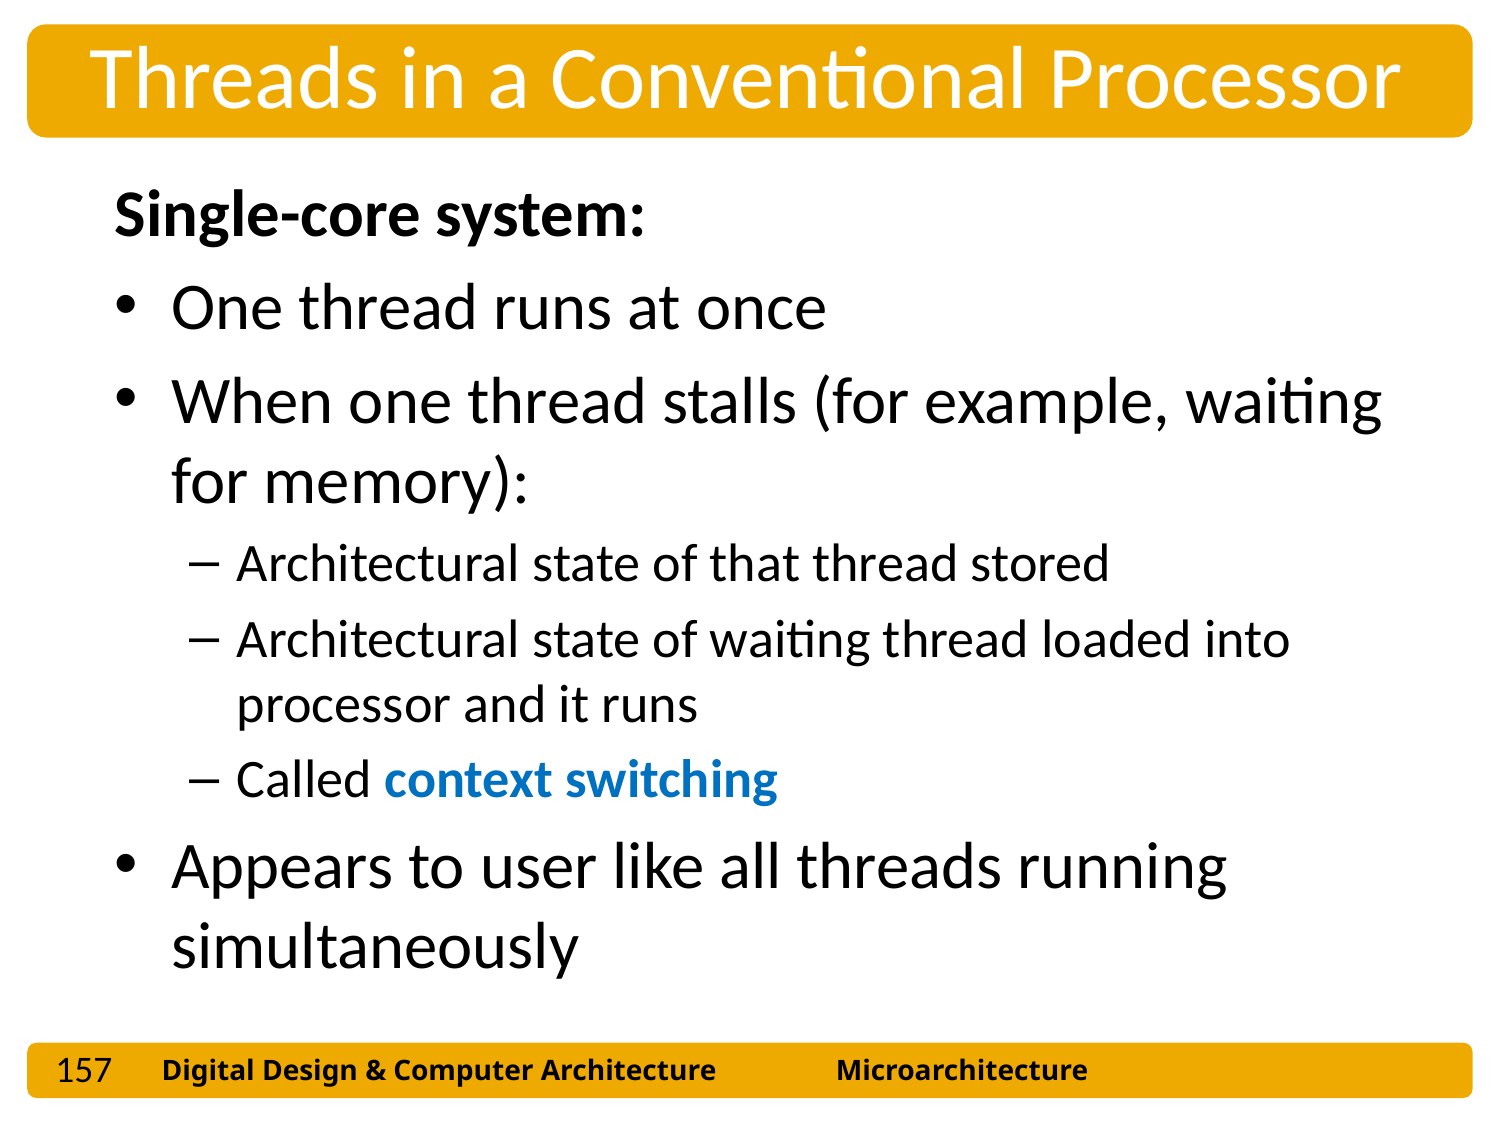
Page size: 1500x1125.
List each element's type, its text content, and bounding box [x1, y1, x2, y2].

text_box Threads in a Conventional Processor [75, 11, 1450, 134]
slide_number 157 [40, 1037, 164, 1096]
text_box Single-core system: One thread runs at once When one thread stalls (for example, waiting for memory): Architectural state of that thread stored Architectural state of waiting thread loaded into processor and it runs Called context switching Appears to user like all threads running simultaneously [99, 162, 1425, 975]
